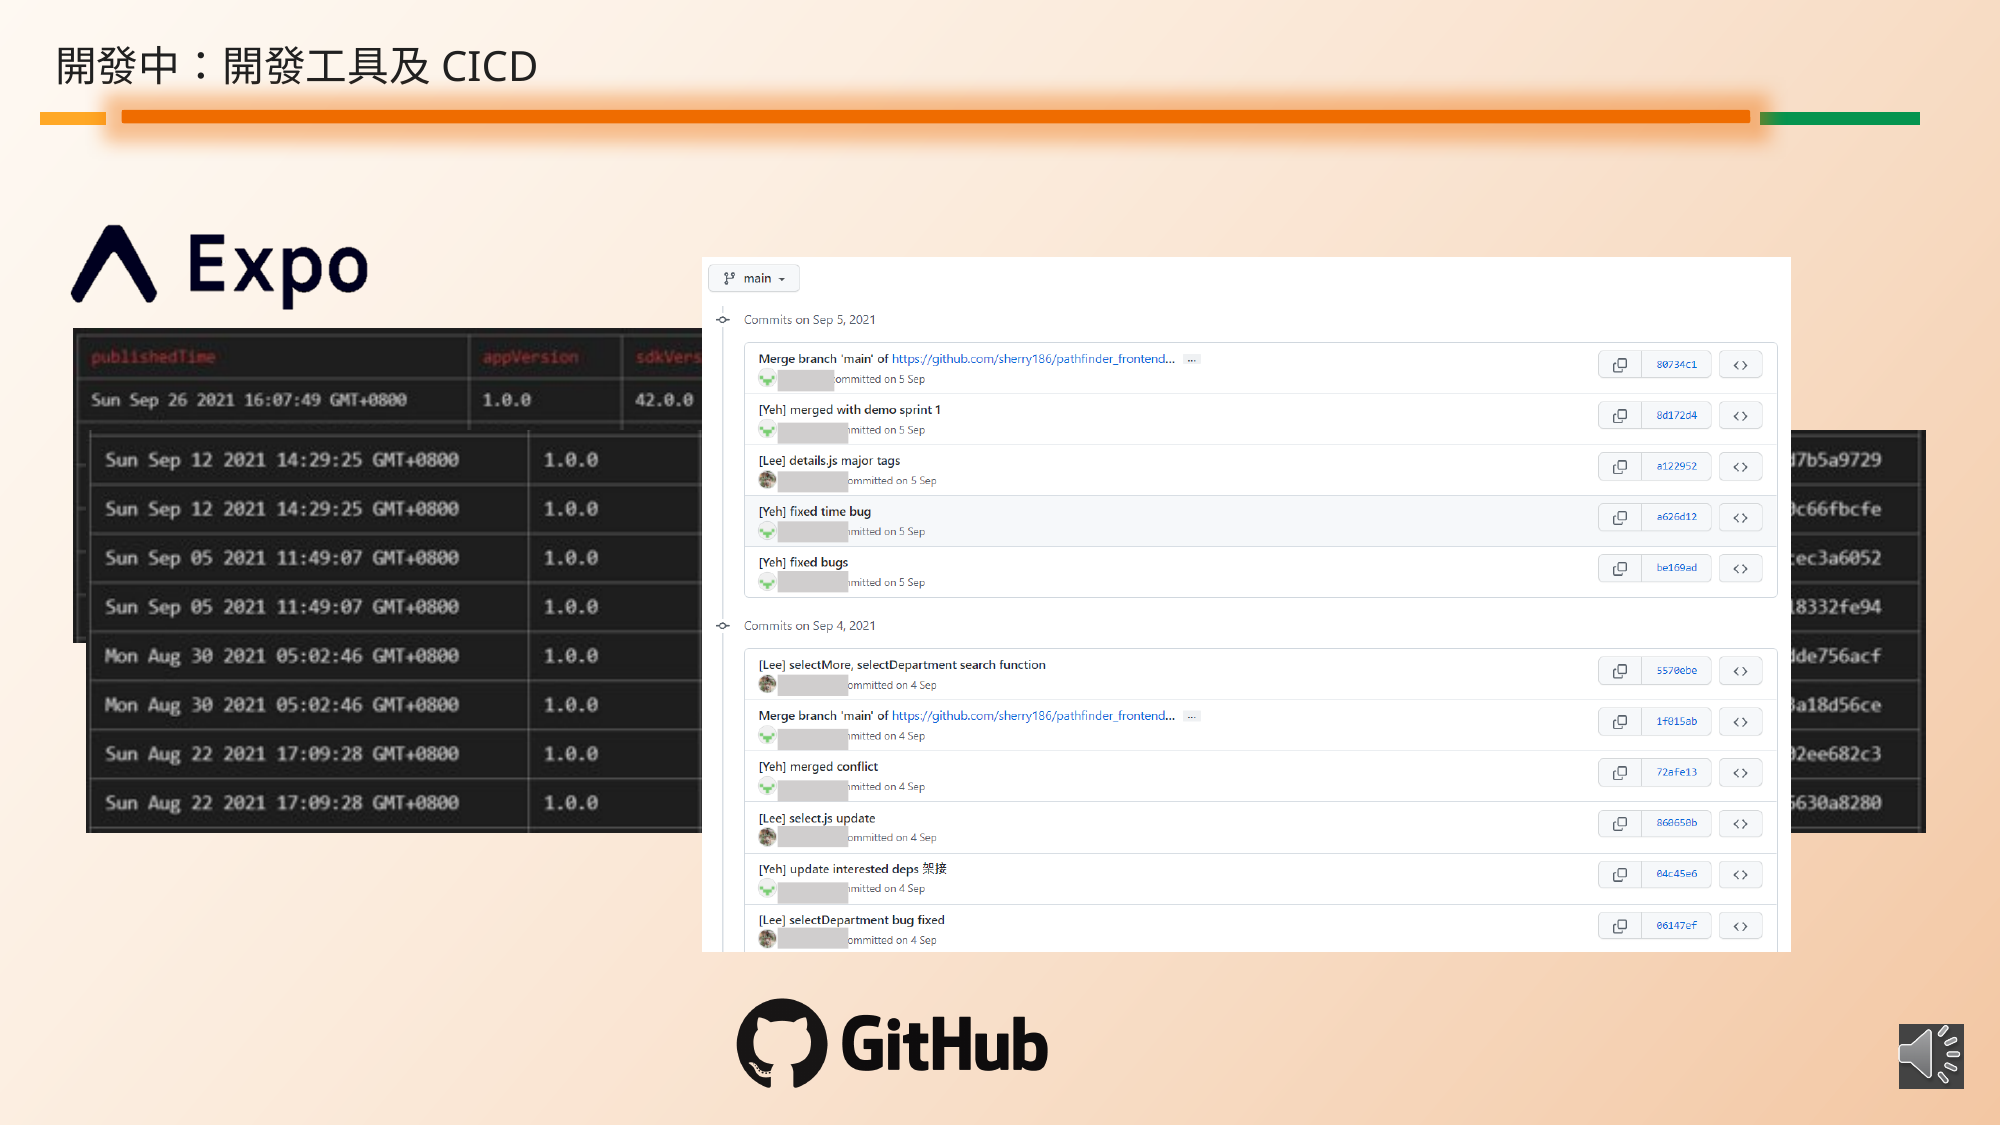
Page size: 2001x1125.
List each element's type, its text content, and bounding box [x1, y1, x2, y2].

picture [1897, 1022, 1965, 1090]
text_box [120, 108, 1752, 125]
picture [40, 176, 1926, 952]
picture [686, 966, 1098, 1120]
title 開發中：開發工具及CICD [40, 26, 588, 110]
